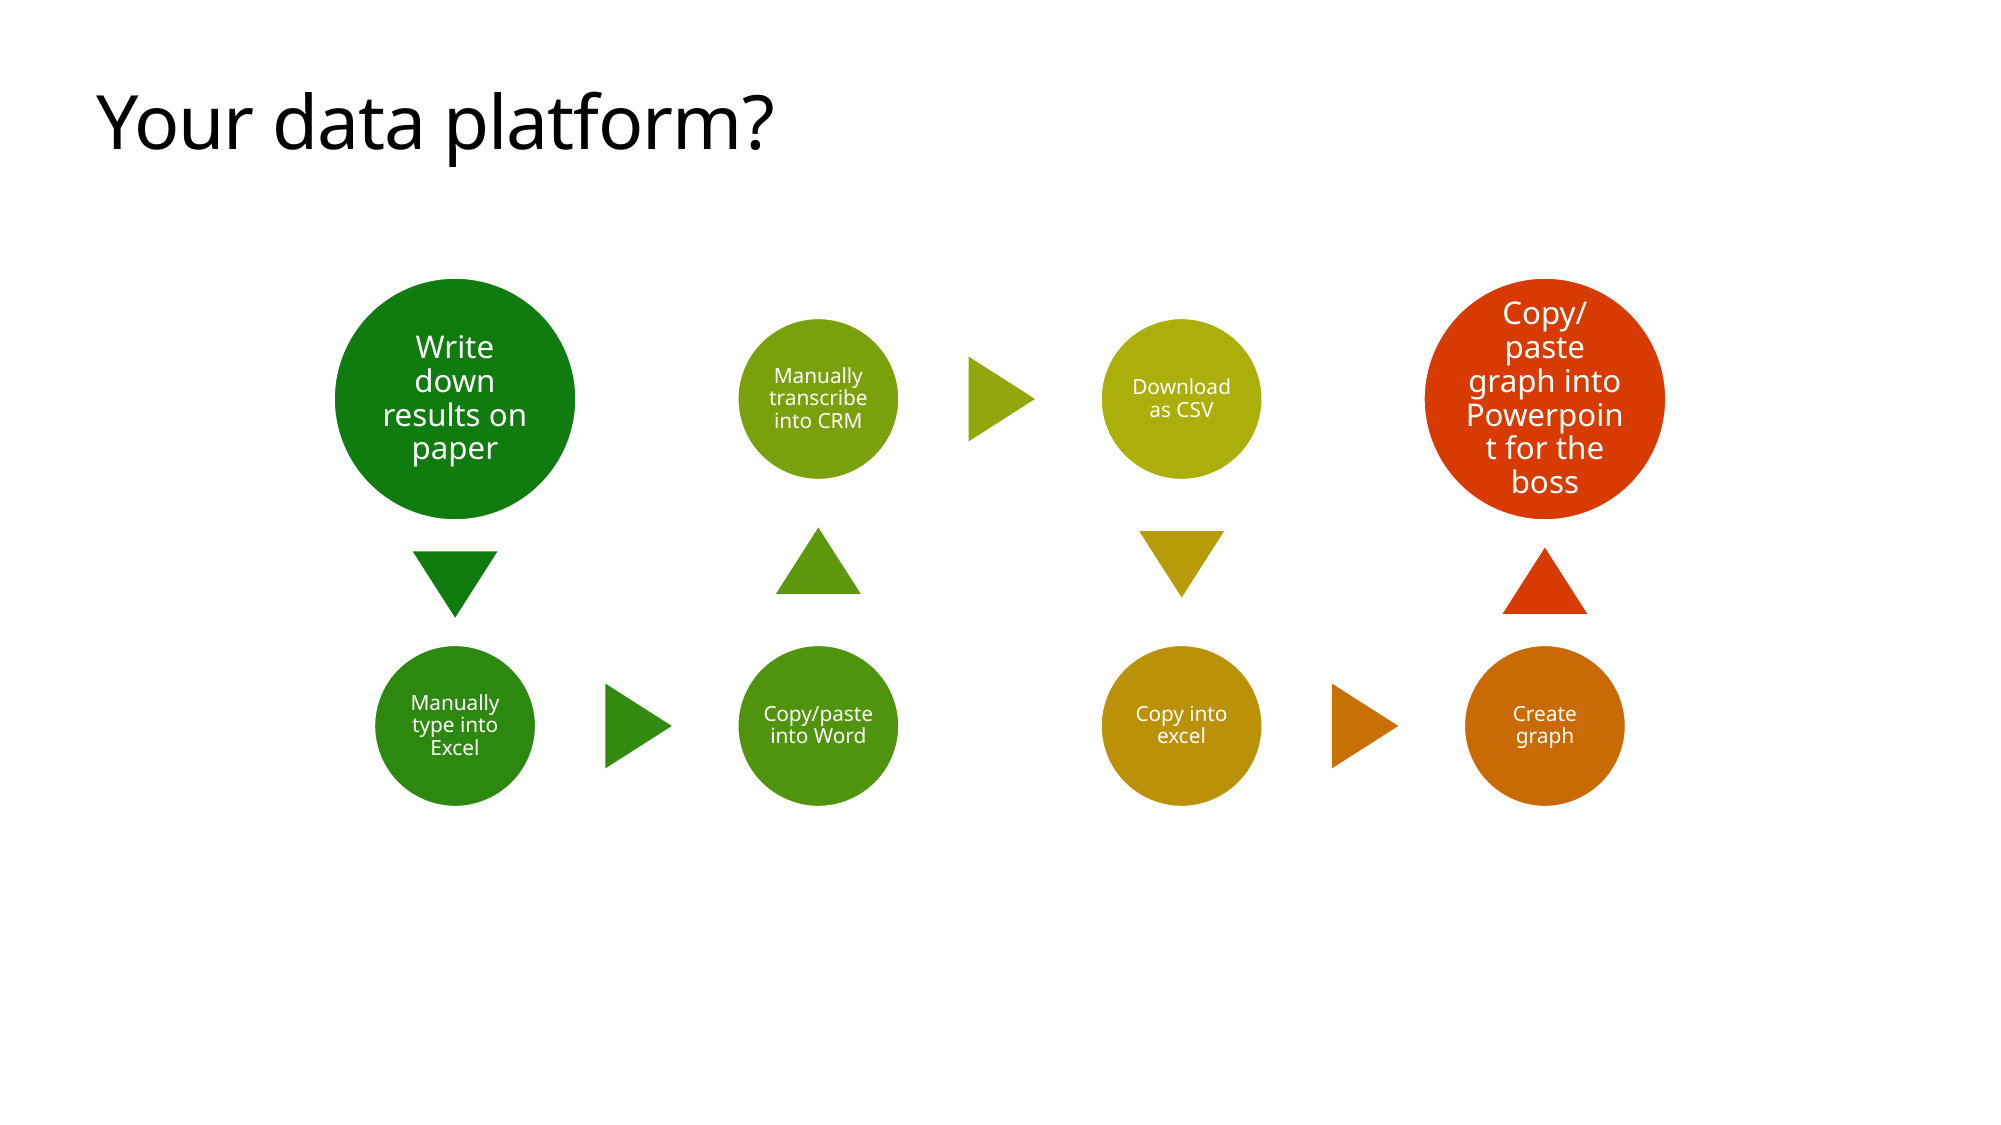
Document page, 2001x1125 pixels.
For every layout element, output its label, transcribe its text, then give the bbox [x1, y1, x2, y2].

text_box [332, 117, 1667, 1008]
title Your data platform? [96, 75, 1904, 166]
